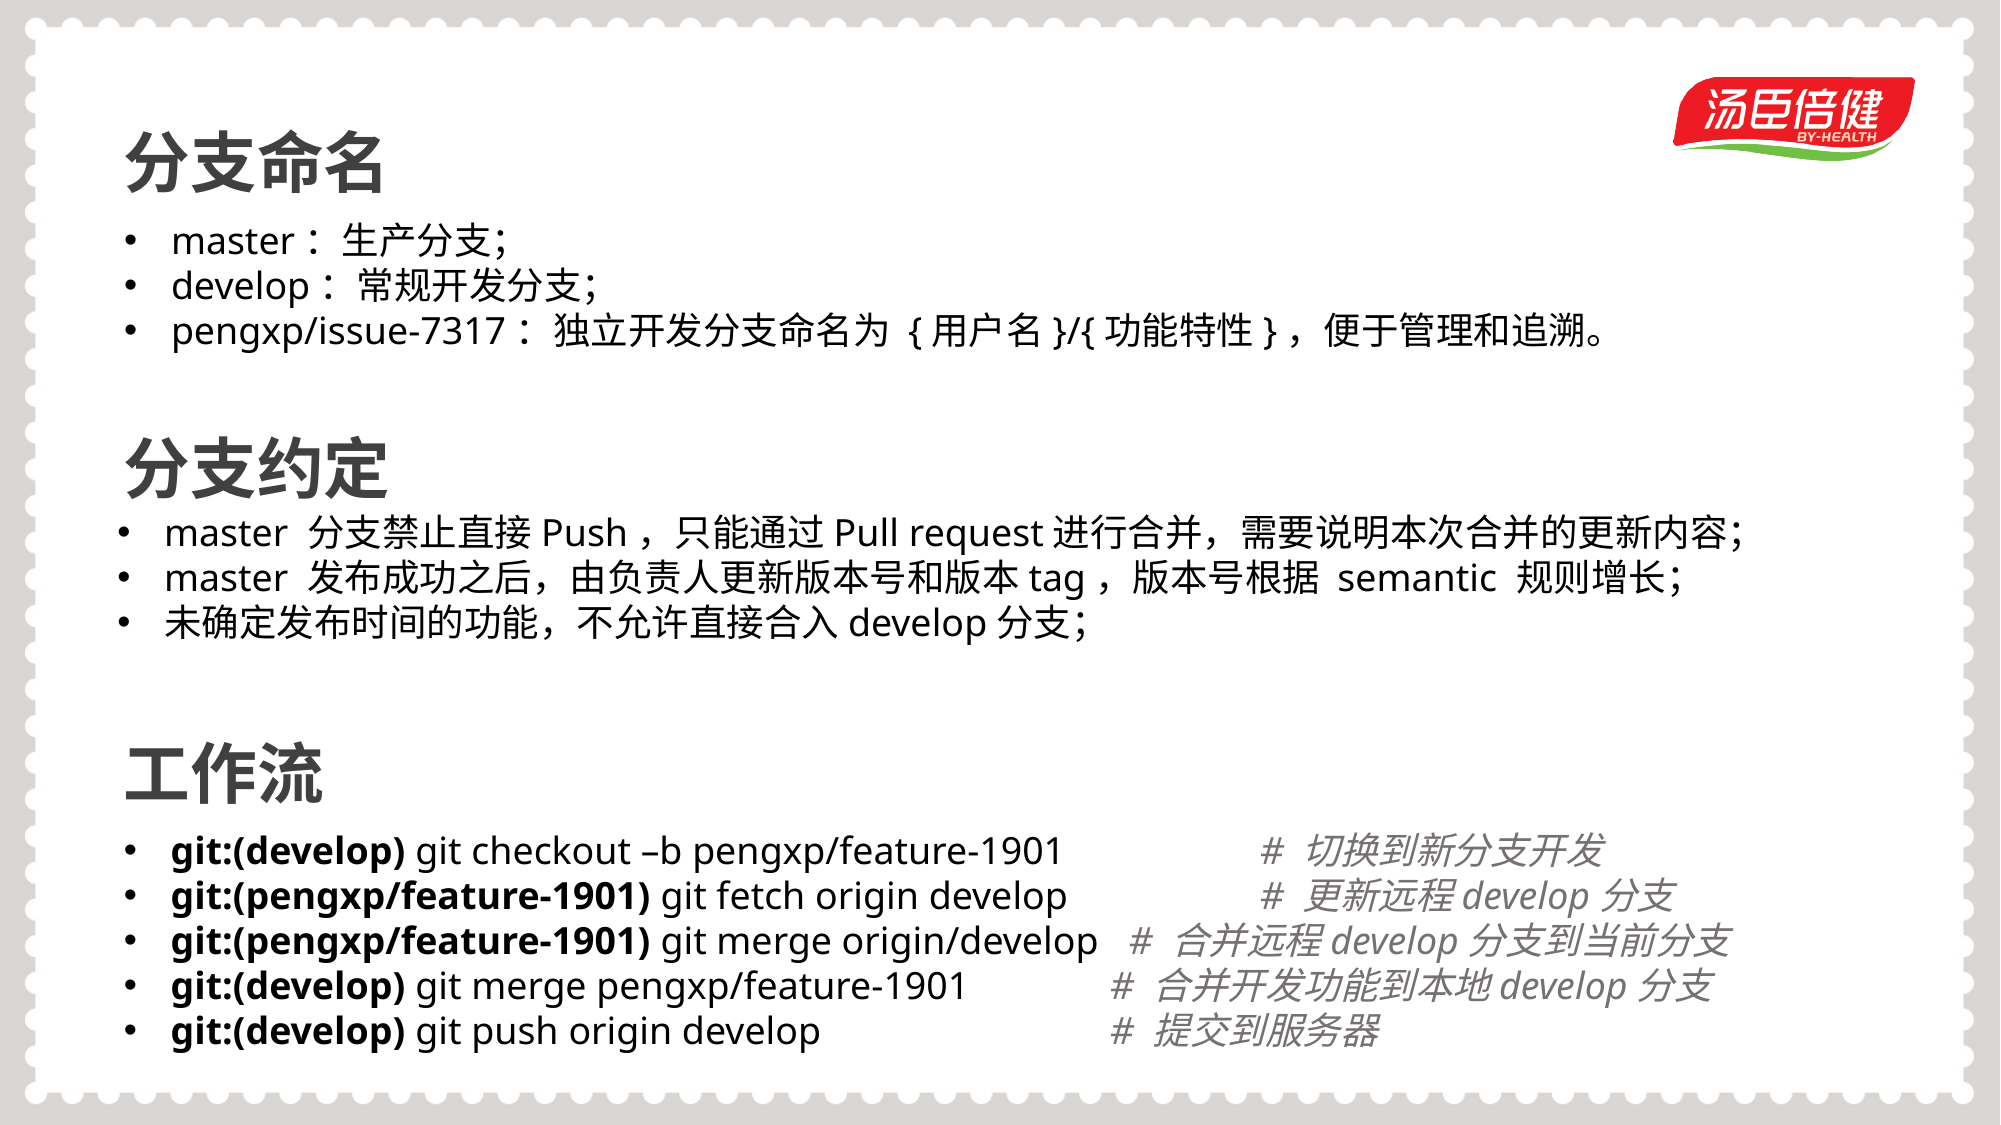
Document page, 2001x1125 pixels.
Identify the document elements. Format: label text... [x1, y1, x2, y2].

text_box git:(develop) git checkout –b pengxp/feature-1901 # 切换到新分支开发 git:(pengxp/feature-1901) git fetch origin develop # 更新远程develop分支 git:(pengxp/feature-1901) git merge origin/develop # 合并远程develop分支到当前分支 git:(develop) git merge pengxp/feature-1901 # 合并开发功能到本地develop分支 git:(develop) git push origin develop # 提交到服务器 [109, 819, 1768, 1060]
text_box master：生产分支； develop：常规开发分支； pengxp/issue-7317：独立开发分支命名为 {用户名}/{功能特性}，便于管理和追溯。 [109, 209, 1774, 360]
text_box master 分支禁止直接Push，只能通过Pull request进行合并，需要说明本次合并的更新内容； master 发布成功之后，由负责人更新版本号和版本tag，版本号根据 semantic 规则增长； 未确定发布时间的功能，不允许直接合入develop分支； [102, 501, 1781, 652]
text_box 工作流 [109, 684, 770, 819]
text_box 分支命名 [109, 73, 770, 209]
text_box 分支约定 [109, 379, 770, 501]
picture [0, 0, 2000, 1125]
